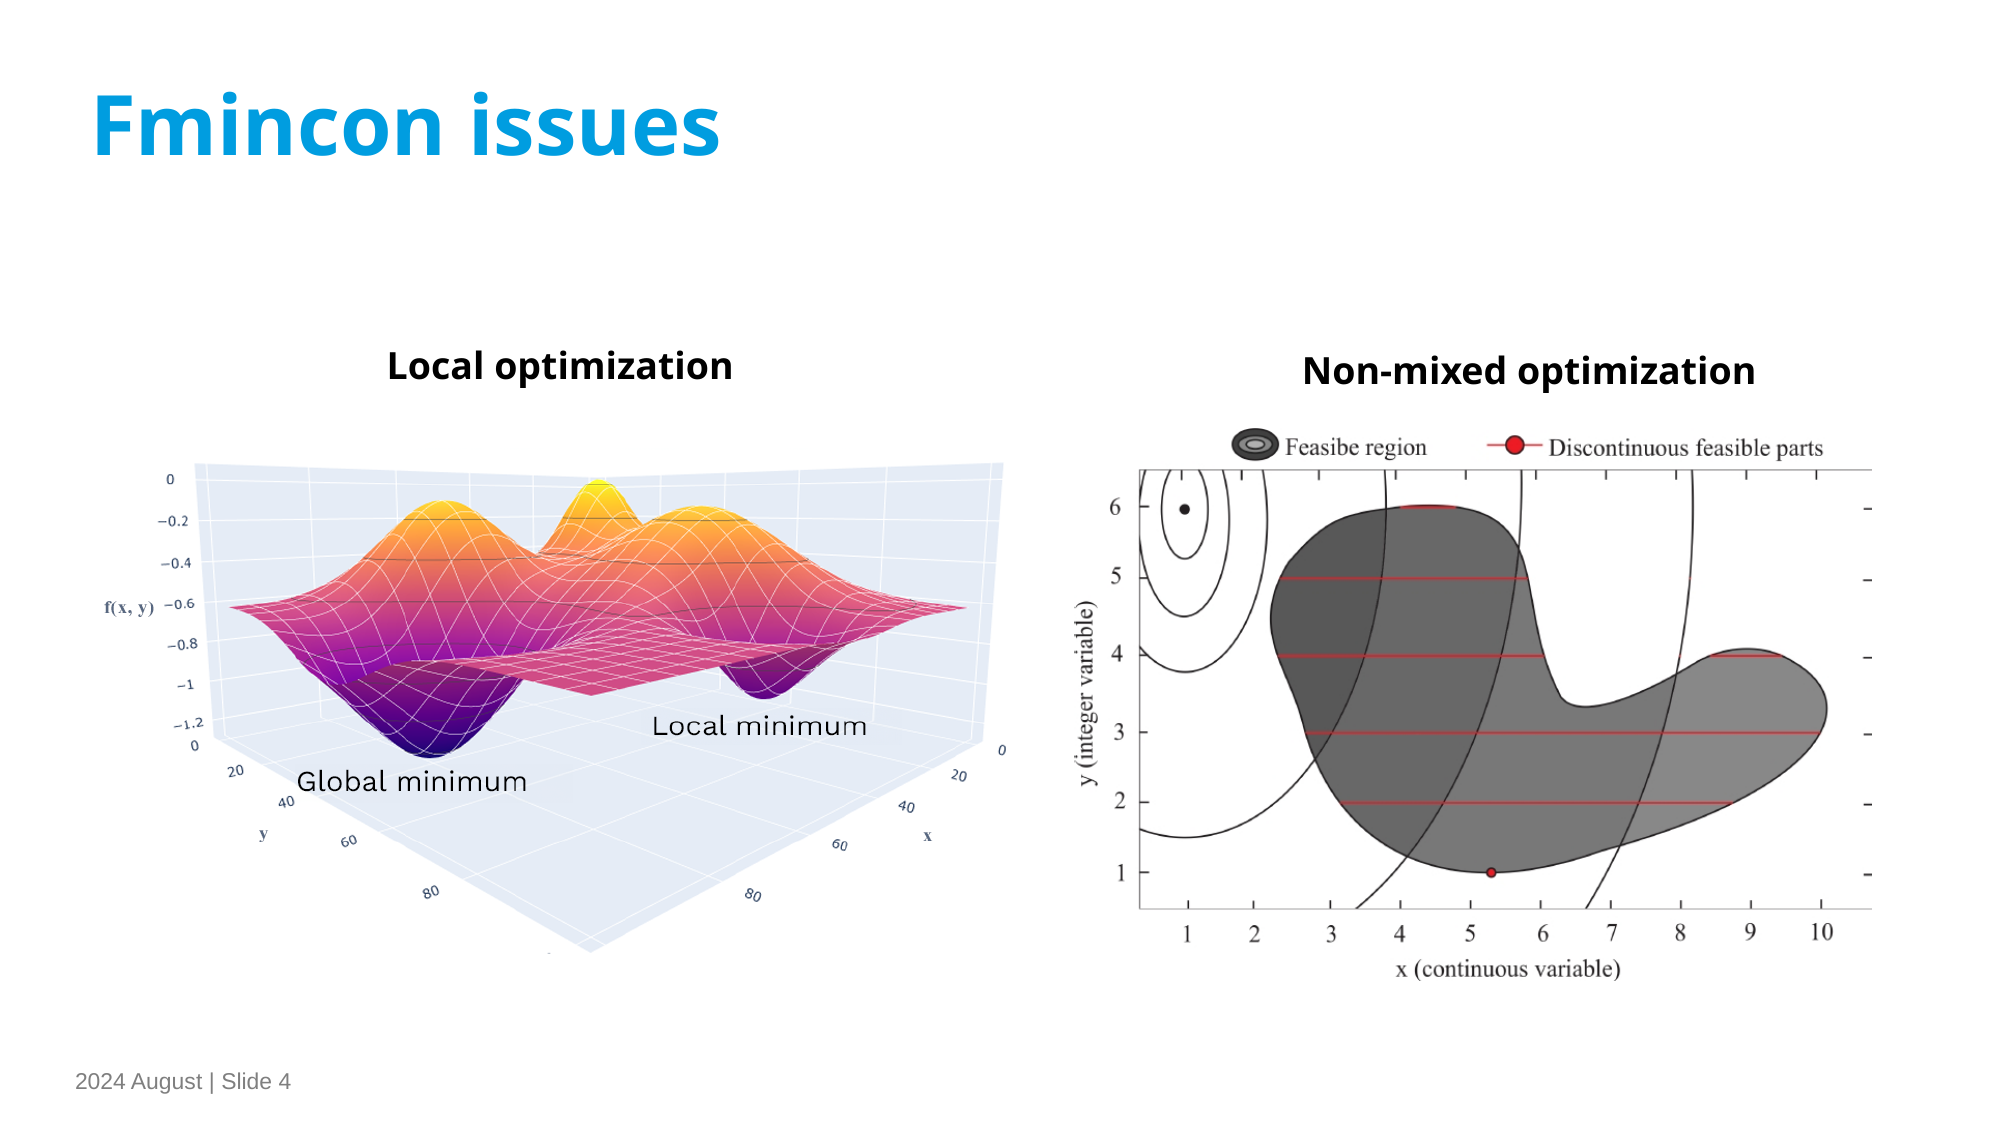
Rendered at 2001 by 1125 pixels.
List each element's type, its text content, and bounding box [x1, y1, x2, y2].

text_box Local optimization [371, 334, 749, 395]
picture [74, 447, 1066, 961]
text_box Fmincon issues [74, 59, 1961, 199]
text_box 2024 August | Slide 4 [75, 1067, 425, 1101]
picture [1074, 427, 1873, 982]
text_box Non-mixed optimization [1287, 339, 1772, 400]
